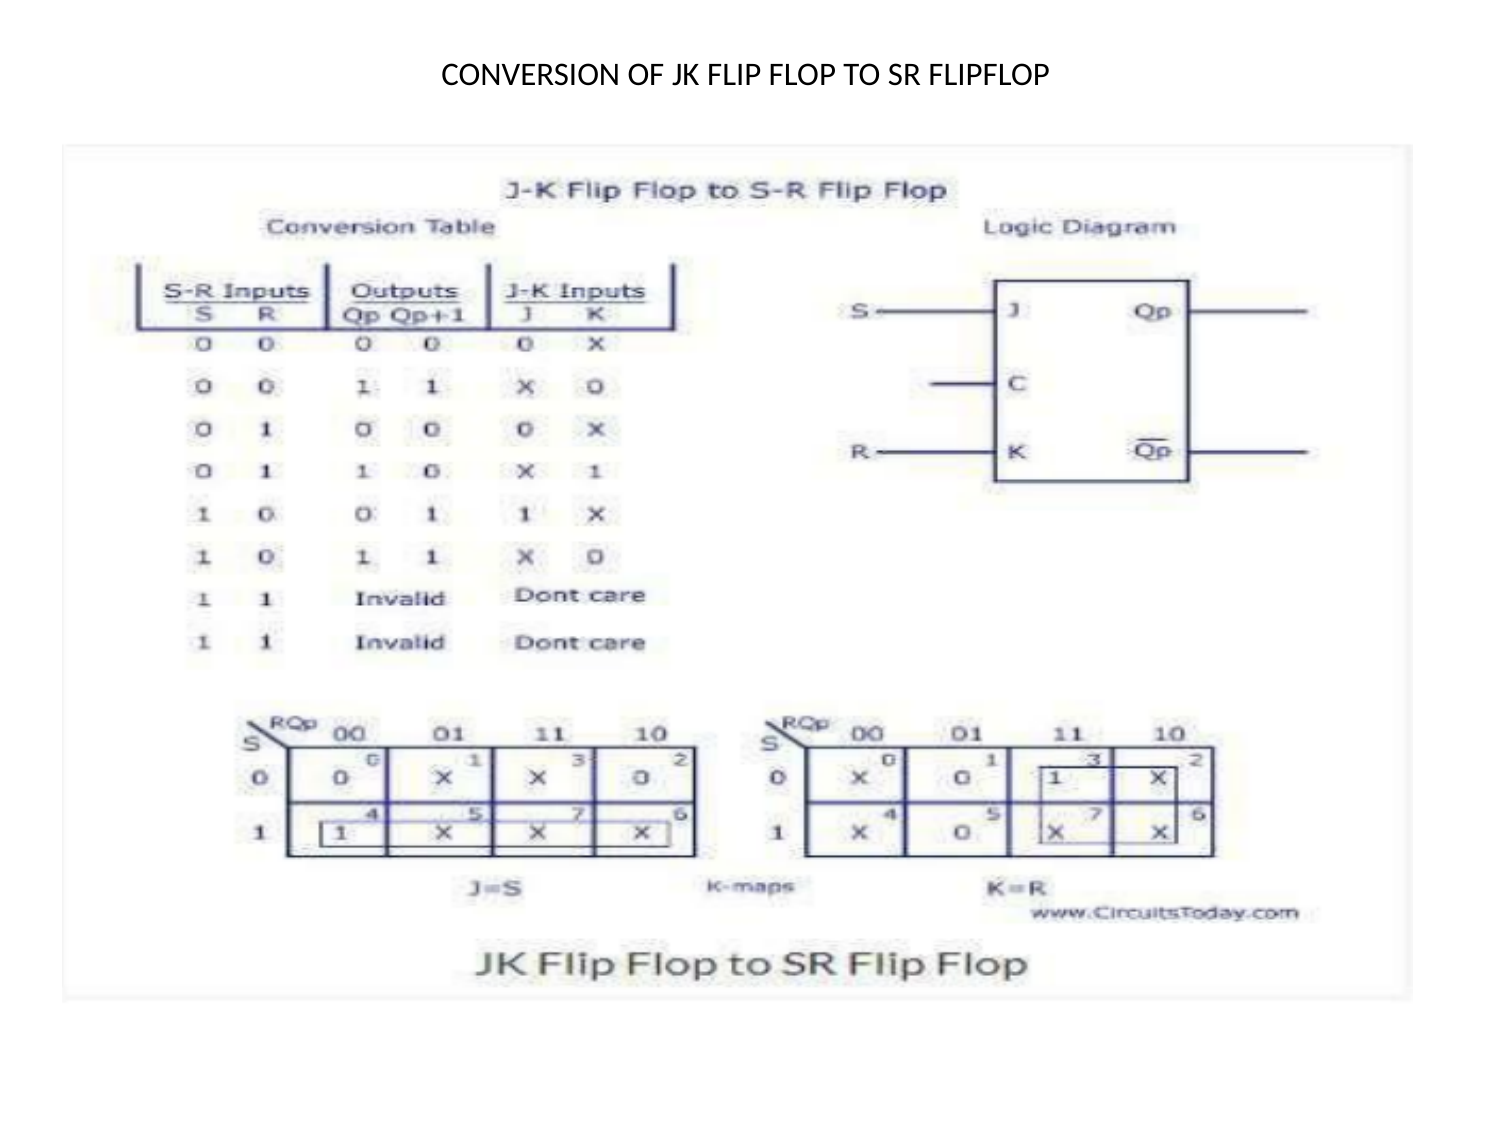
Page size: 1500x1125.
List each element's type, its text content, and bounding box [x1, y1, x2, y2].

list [62, 137, 1413, 1038]
title CONVERSION OF JK FLIP FLOP TO SR FLIPFLOP [75, 45, 1425, 100]
